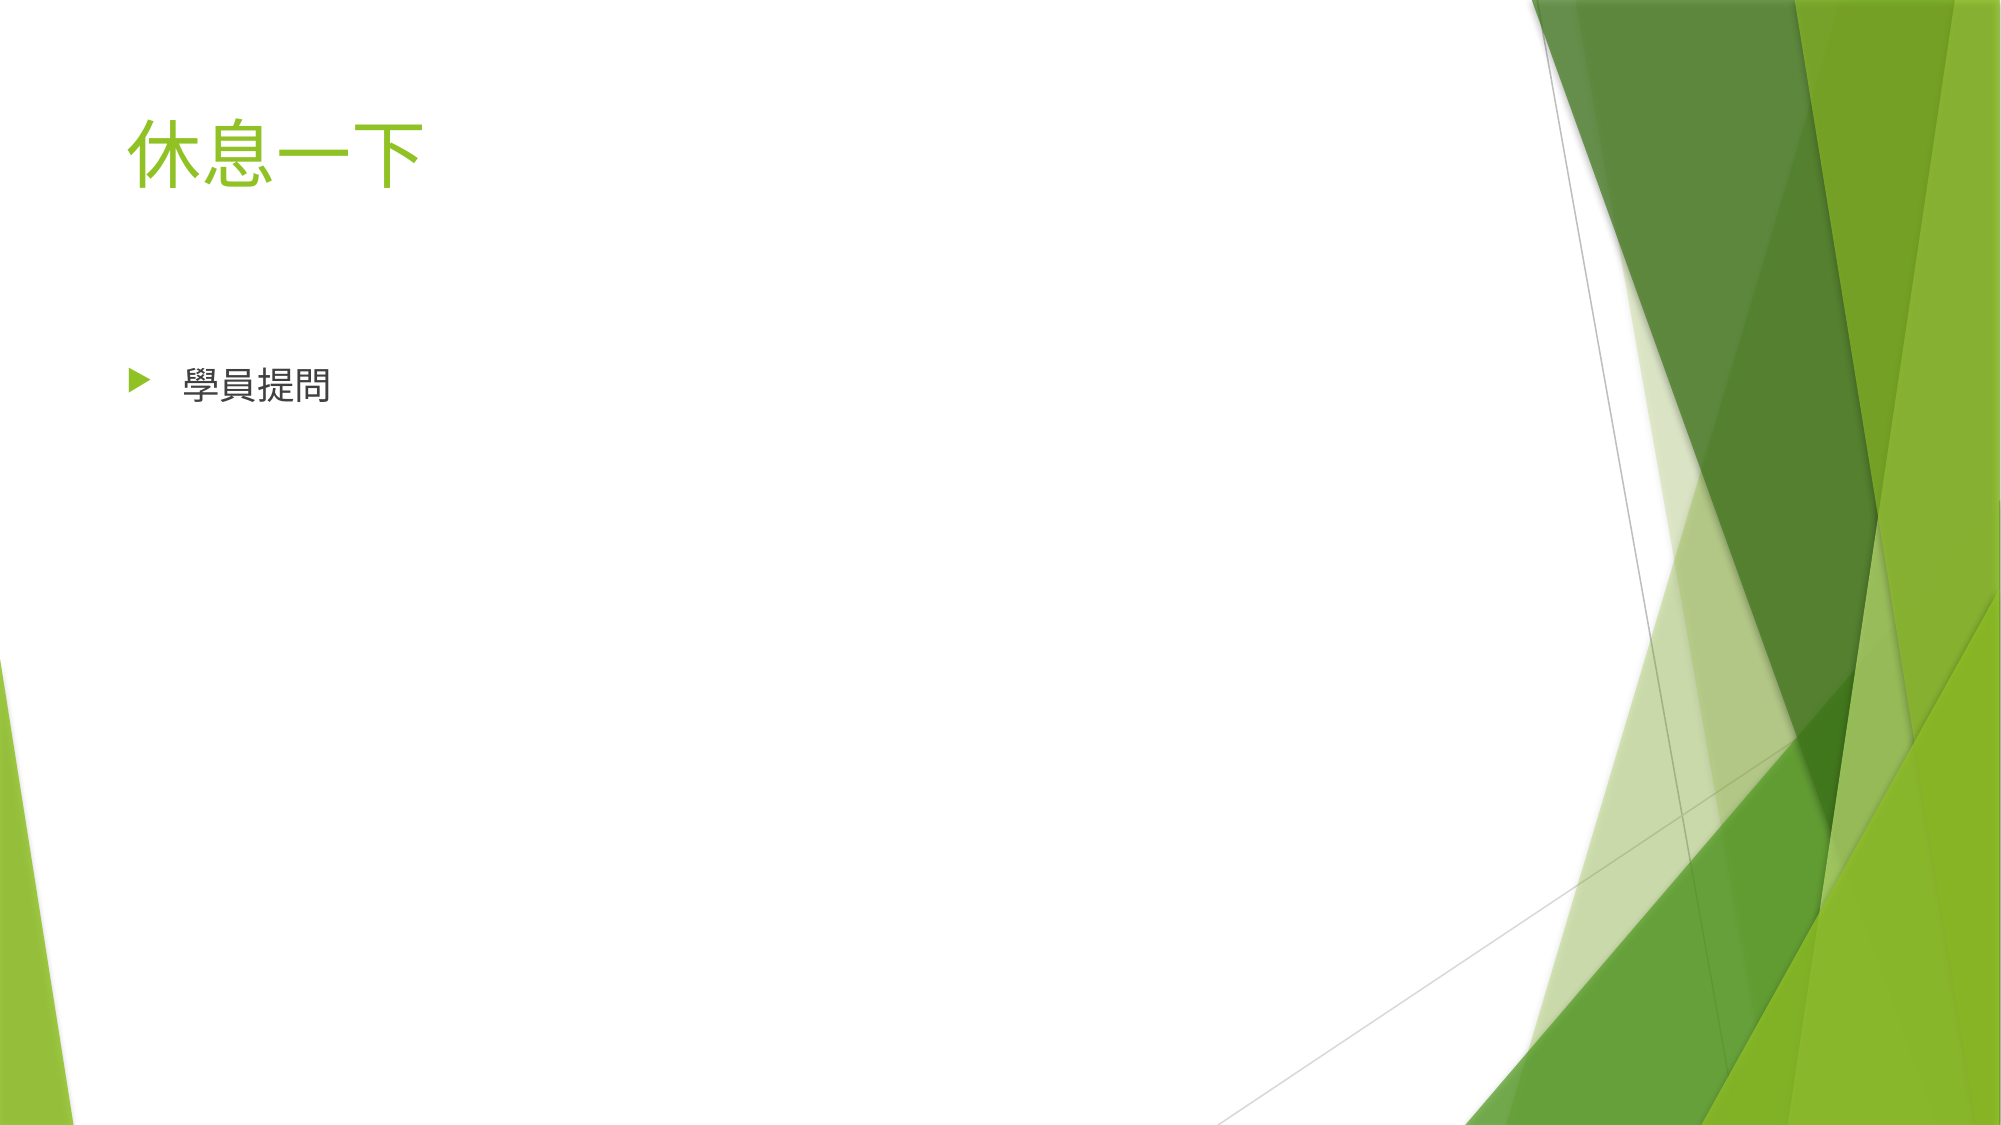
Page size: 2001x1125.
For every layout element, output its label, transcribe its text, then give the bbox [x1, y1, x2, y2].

list 學員提問 [111, 354, 1522, 992]
title 休息一下 [111, 99, 1522, 317]
